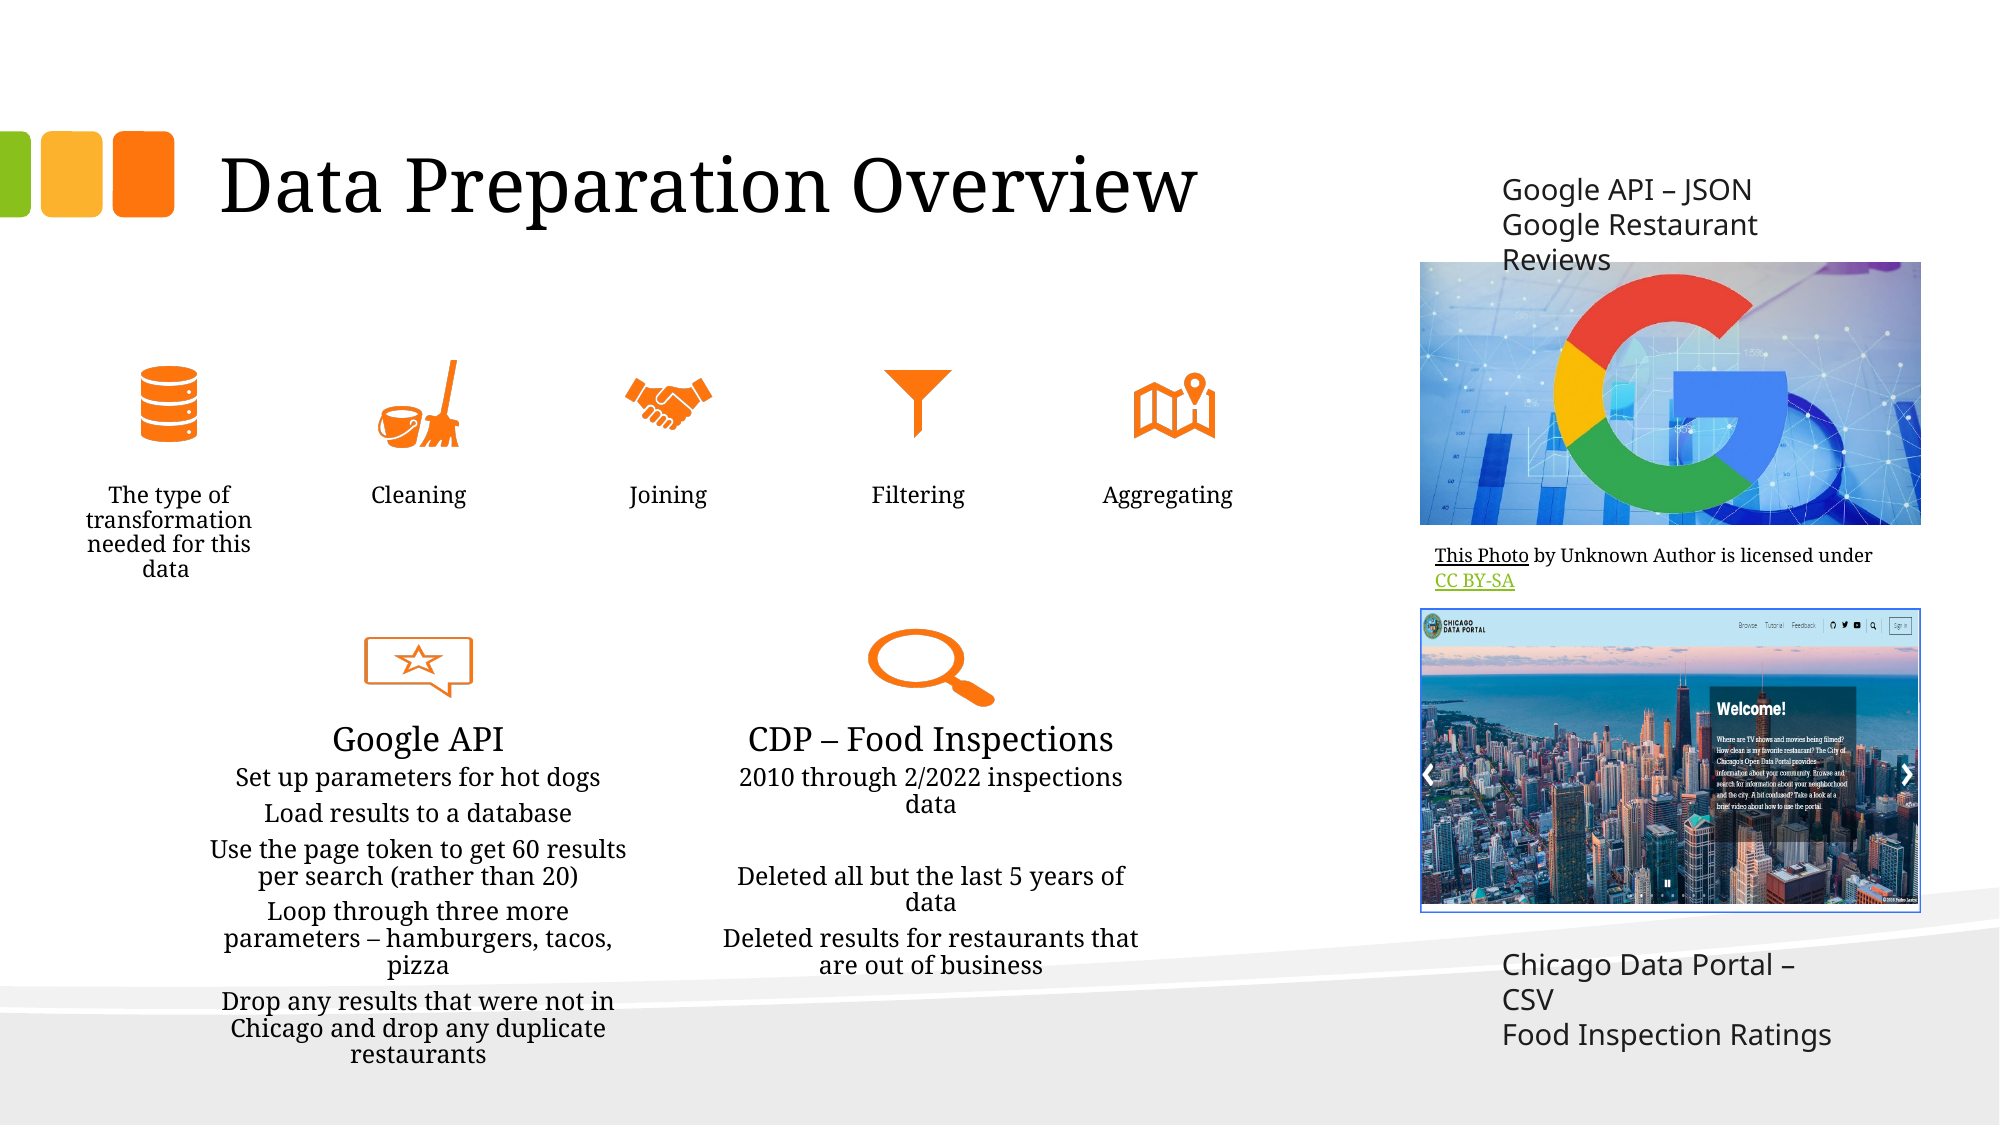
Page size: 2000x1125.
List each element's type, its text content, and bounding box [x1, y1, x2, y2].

picture [1419, 608, 1921, 913]
title Data Preparation Overview [199, 24, 1800, 238]
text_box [199, 622, 1150, 1024]
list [61, 287, 1275, 638]
text_box Chicago Data Portal – CSV Food Inspection Ratings [1487, 938, 1863, 1059]
picture [1420, 262, 1921, 526]
text_box Google API – JSON Google Restaurant Reviews [1487, 164, 1850, 262]
text_box This Photo by Unknown Author is licensed under CC BY-SA [1420, 536, 1941, 603]
